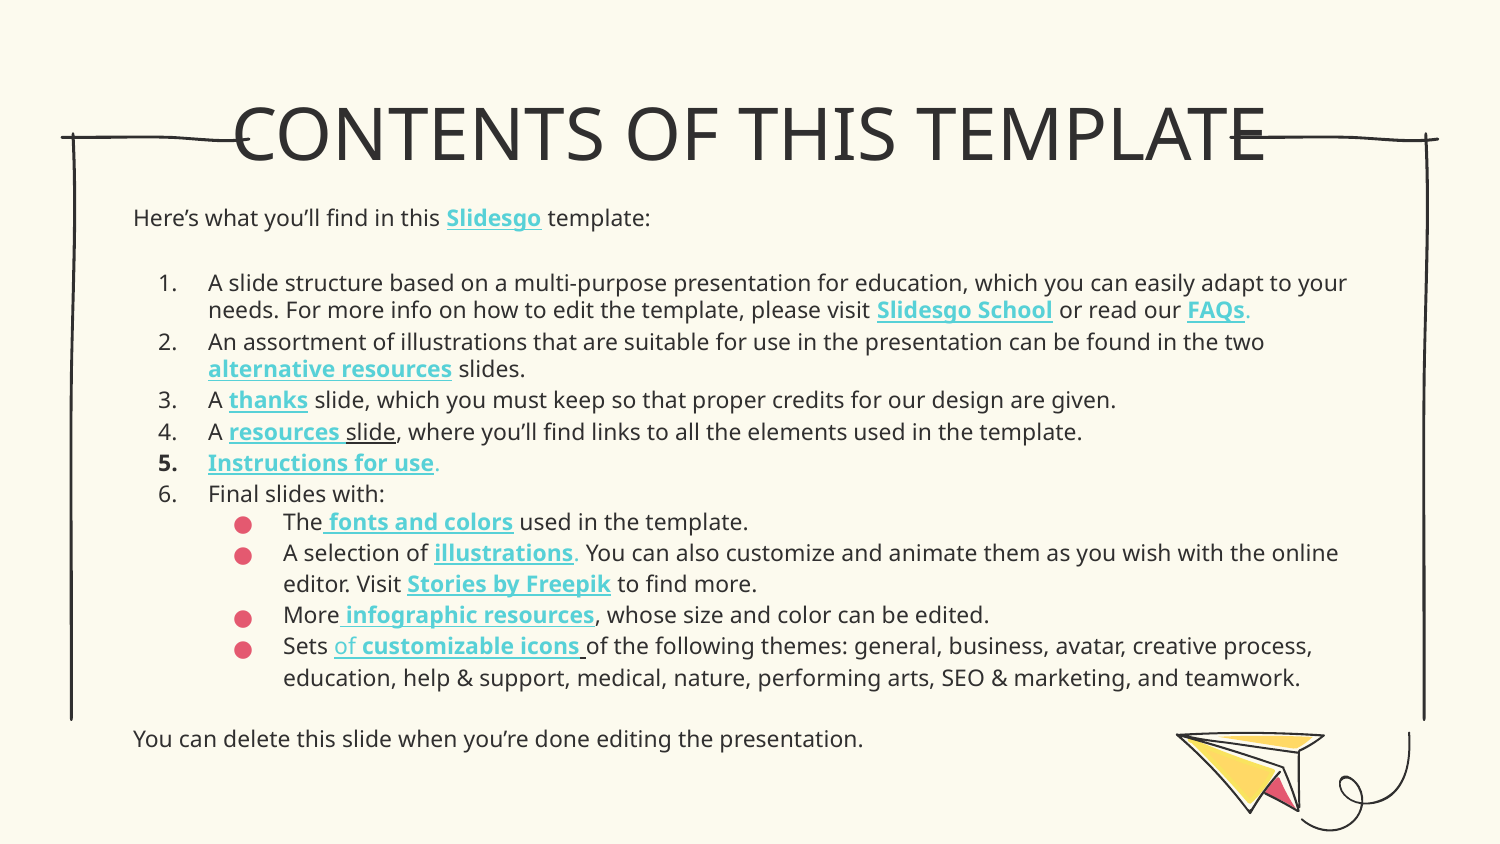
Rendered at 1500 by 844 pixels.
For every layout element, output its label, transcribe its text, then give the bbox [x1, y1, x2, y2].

title CONTENTS OF THIS TEMPLATE [118, 72, 1382, 167]
list Here’s what you’ll find in this Slidesgo template: A slide structure based on a multi-purpose presentation for education, which you can easily adapt to your needs. For more info on how to edit the template, please visit Slidesgo School or read our FAQs. An assortment of illustrations that are suitable for use in the presentation can be found in the two alternative resources slides. A thanks slide, which you must keep so that proper credits for our design are given. A resources slide, where you’ll find links to all the elements used in the template. Instructions for use. Final slides with: The fonts and colors used in the template. A selection of illustrations. You can also customize and animate them as you wish with the online editor. Visit Stories by Freepik to find more. More infographic resources, whose size and color can be edited. Sets of customizable icons of the following themes: general, business, avatar, creative process, education, help & support, medical, nature, performing arts, SEO & marketing, and teamwork. You can delete this slide when you’re done editing the presentation. [118, 189, 1382, 770]
